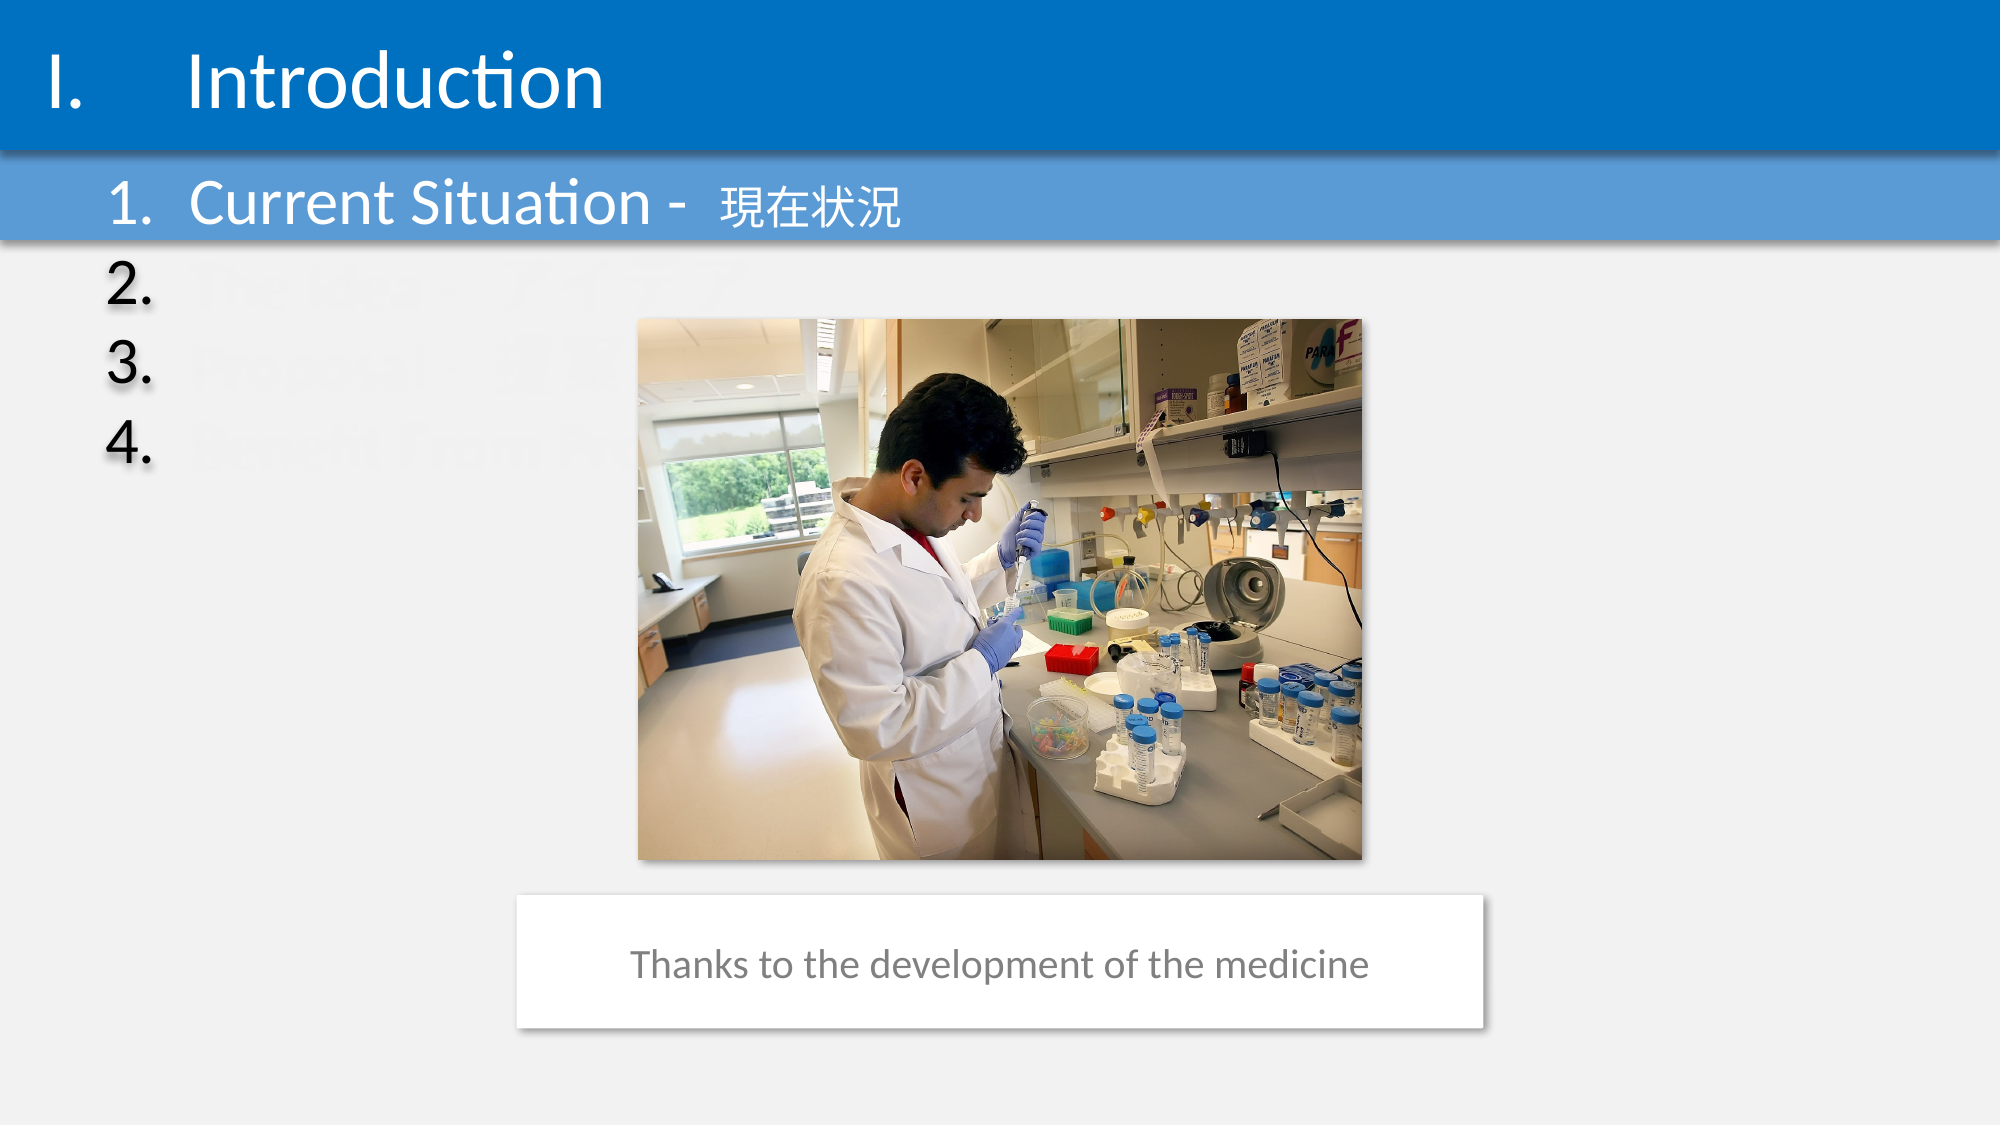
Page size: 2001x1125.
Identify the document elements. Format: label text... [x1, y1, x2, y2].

picture [638, 319, 1362, 860]
text_box Current Situation - 現在状況 The Idea - アイデア Proposal - 提案 Benefit From Project [0, 162, 2000, 241]
text_box Thanks to the development of the medicine [515, 894, 1485, 1030]
text_box Introduction [0, 0, 2000, 151]
